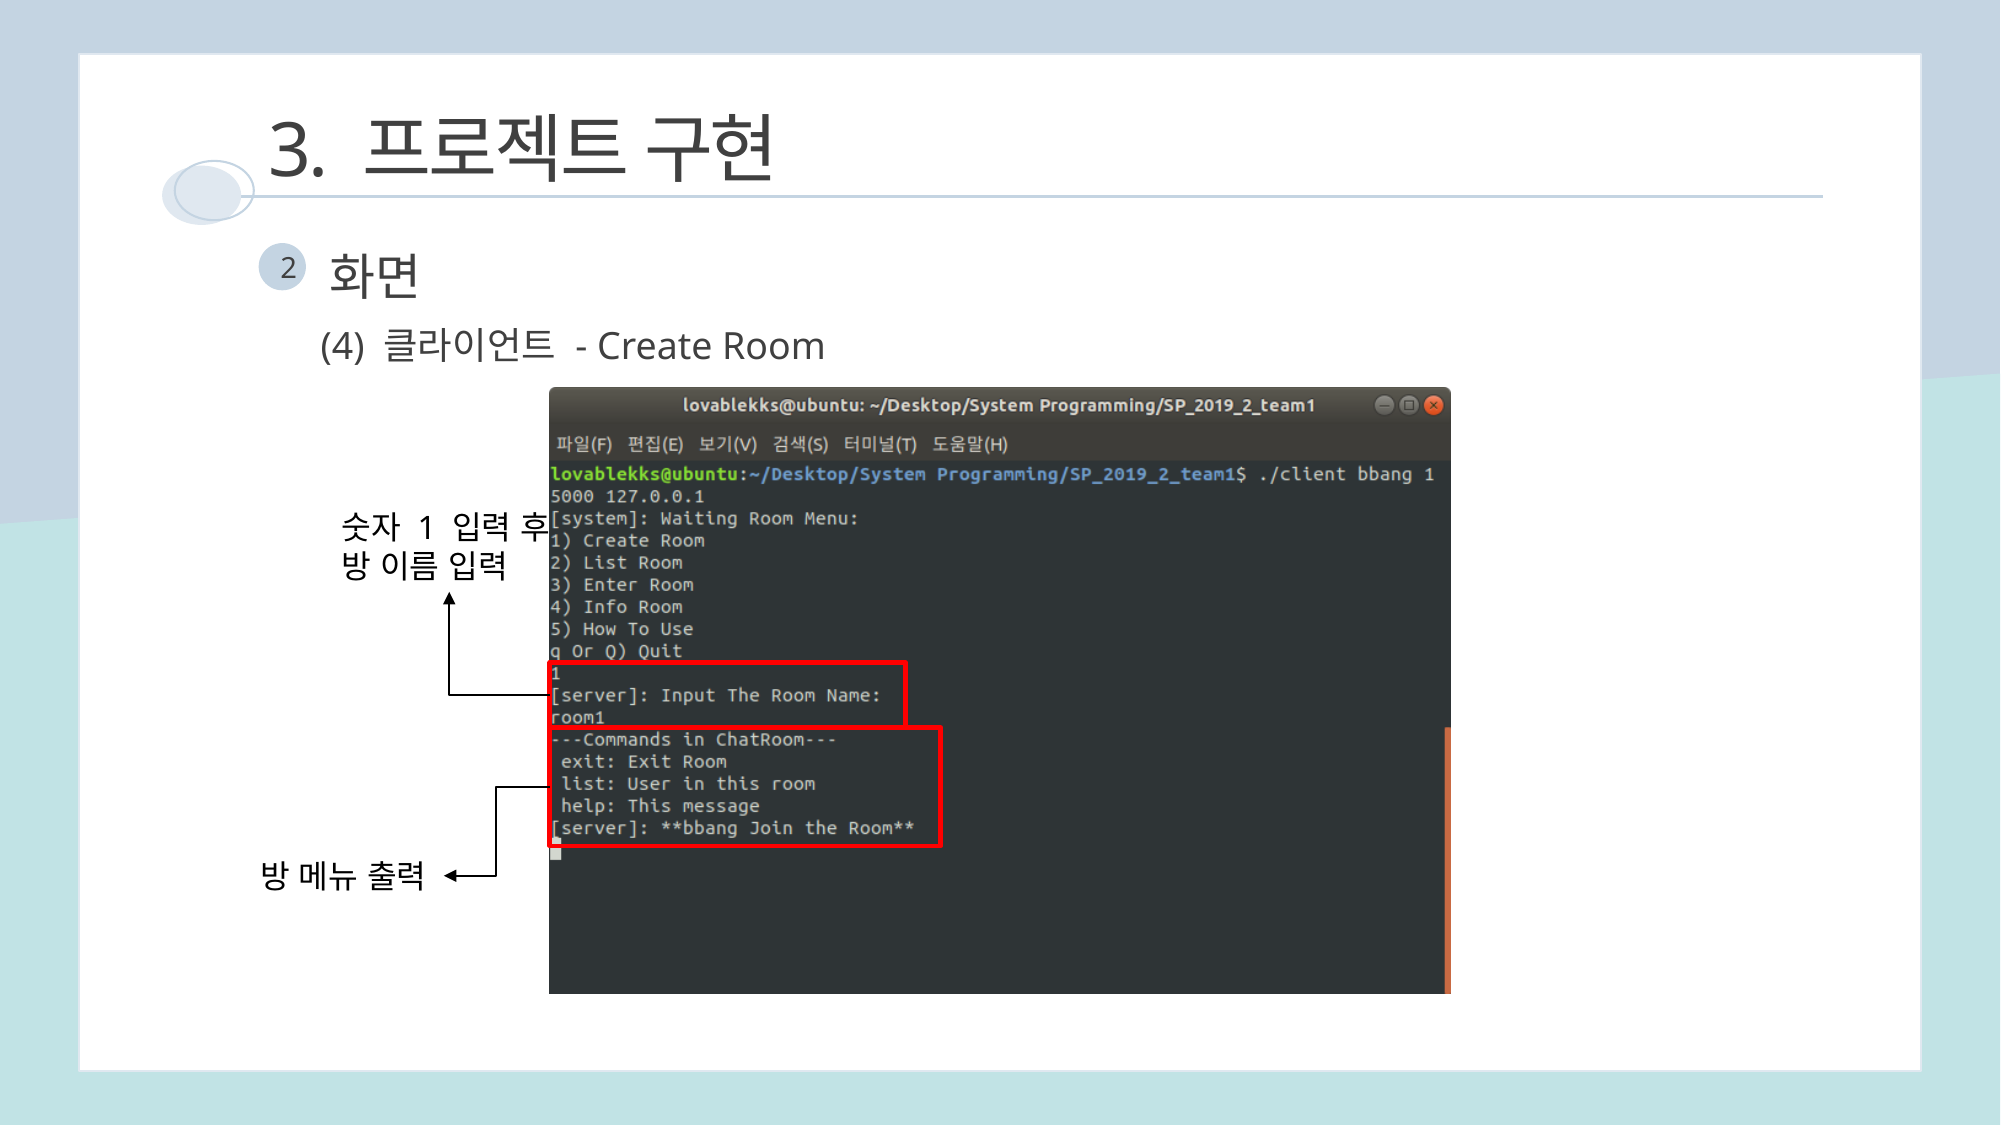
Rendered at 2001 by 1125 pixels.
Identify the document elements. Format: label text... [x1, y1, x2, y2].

text_box 화면 [255, 208, 1496, 313]
text_box 3. 프로젝트 구현 [253, 93, 794, 199]
text_box (4) 클라이언트 - Create Room [305, 292, 1688, 375]
text_box 2 [256, 240, 308, 293]
text_box [0, 0, 2000, 75]
text_box 숫자 1 입력 후 방 이름 입력 [326, 499, 544, 592]
text_box 방 메뉴 출력 [243, 848, 444, 903]
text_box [449, 595, 551, 696]
picture [549, 387, 1451, 994]
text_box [443, 786, 551, 878]
